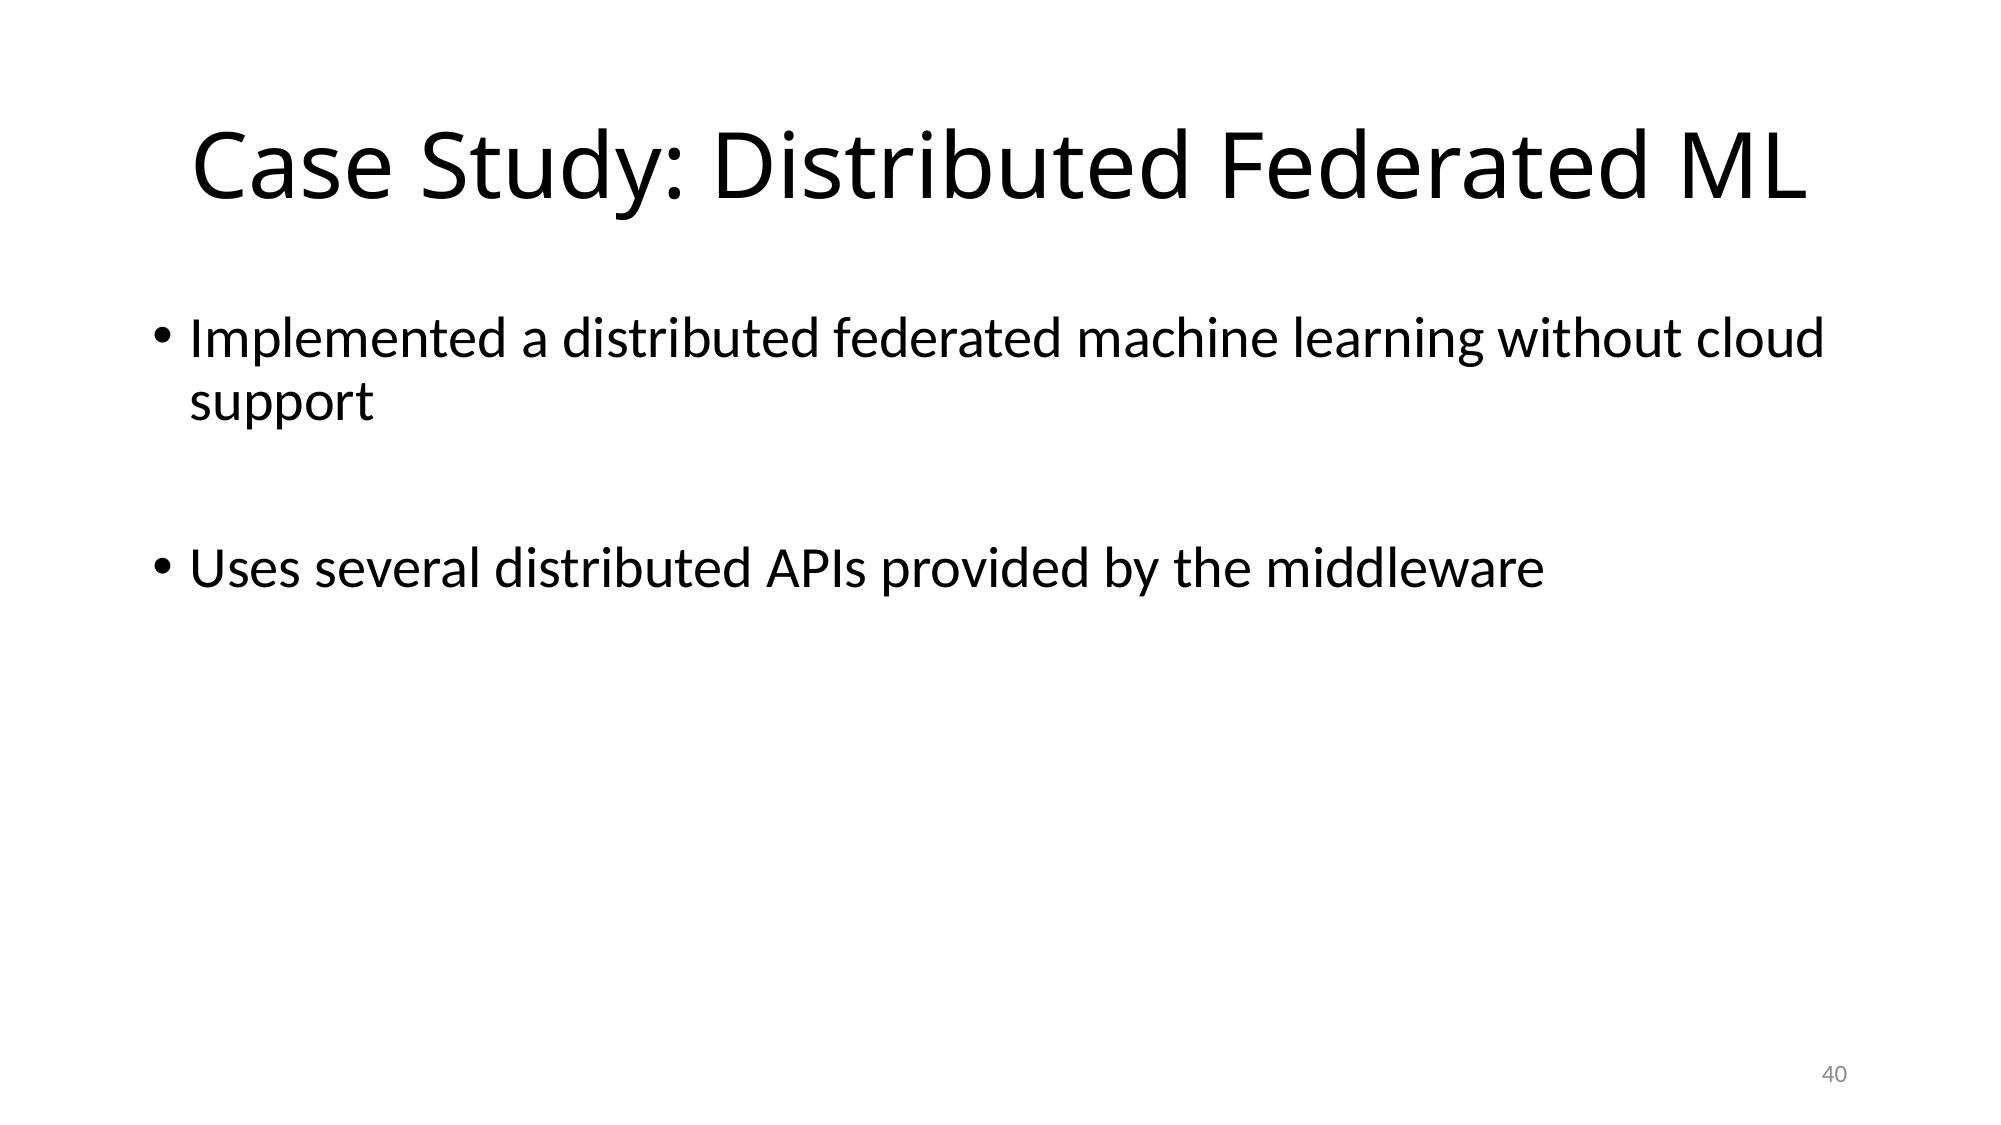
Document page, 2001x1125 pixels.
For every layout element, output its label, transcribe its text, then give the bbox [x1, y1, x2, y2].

title Case Study: Distributed Federated ML [137, 59, 1863, 278]
slide_number 40 [1412, 1042, 1863, 1103]
list Implemented a distributed federated machine learning without cloud support Uses several distributed APIs provided by the middleware [137, 299, 1863, 1014]
